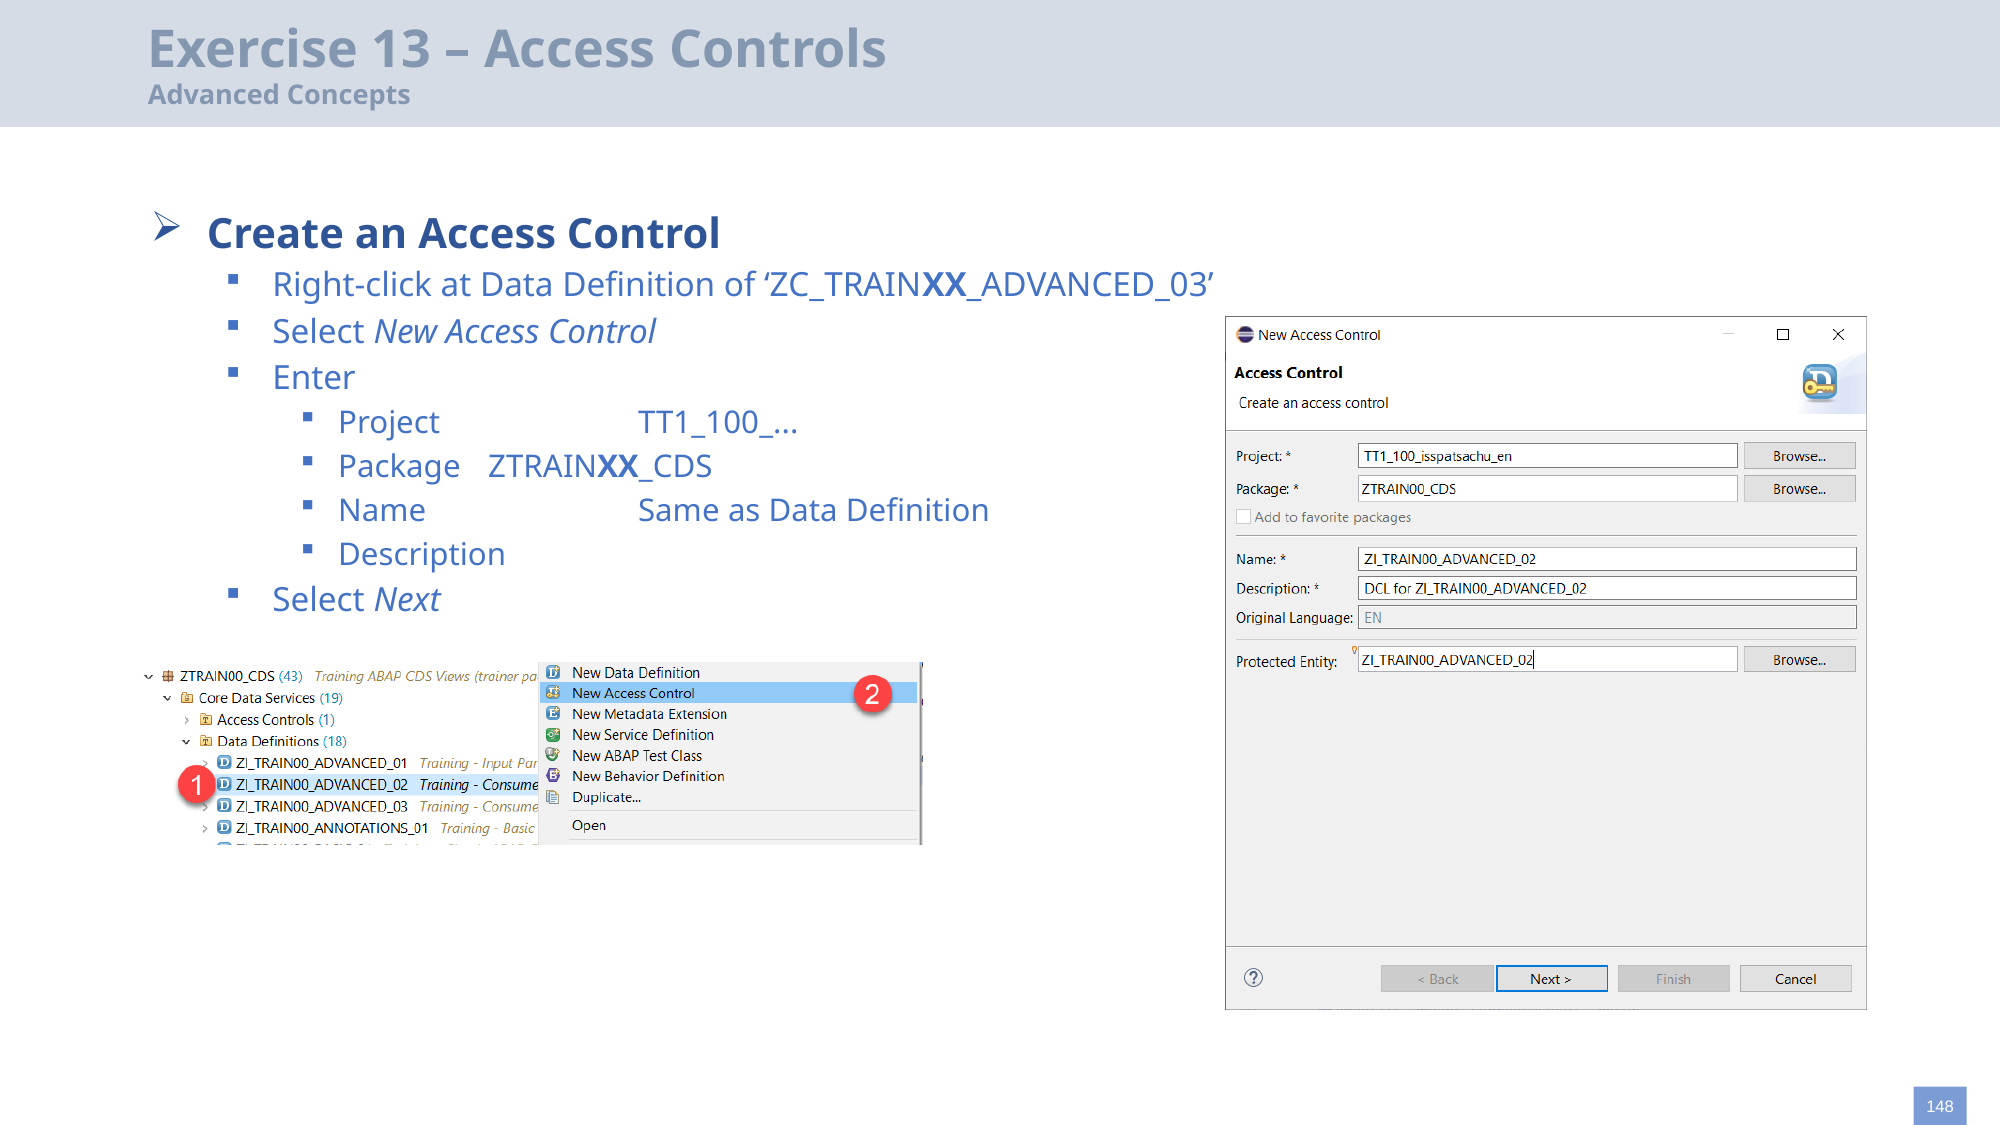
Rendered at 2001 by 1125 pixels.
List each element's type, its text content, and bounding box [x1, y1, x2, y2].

list Create an Access Control Right-click at Data Definition of ‘ZC_TRAINXX_ADVANCED_03’ Select New Access Control Enter Project TT1_100_... Package ZTRAINXX_CDS Name Same as Data Definition Description Select Next [135, 199, 1861, 1014]
picture [1225, 316, 1867, 1010]
picture [138, 662, 923, 845]
title Exercise 13 – Access Controls Advanced Concepts [133, 0, 1867, 128]
